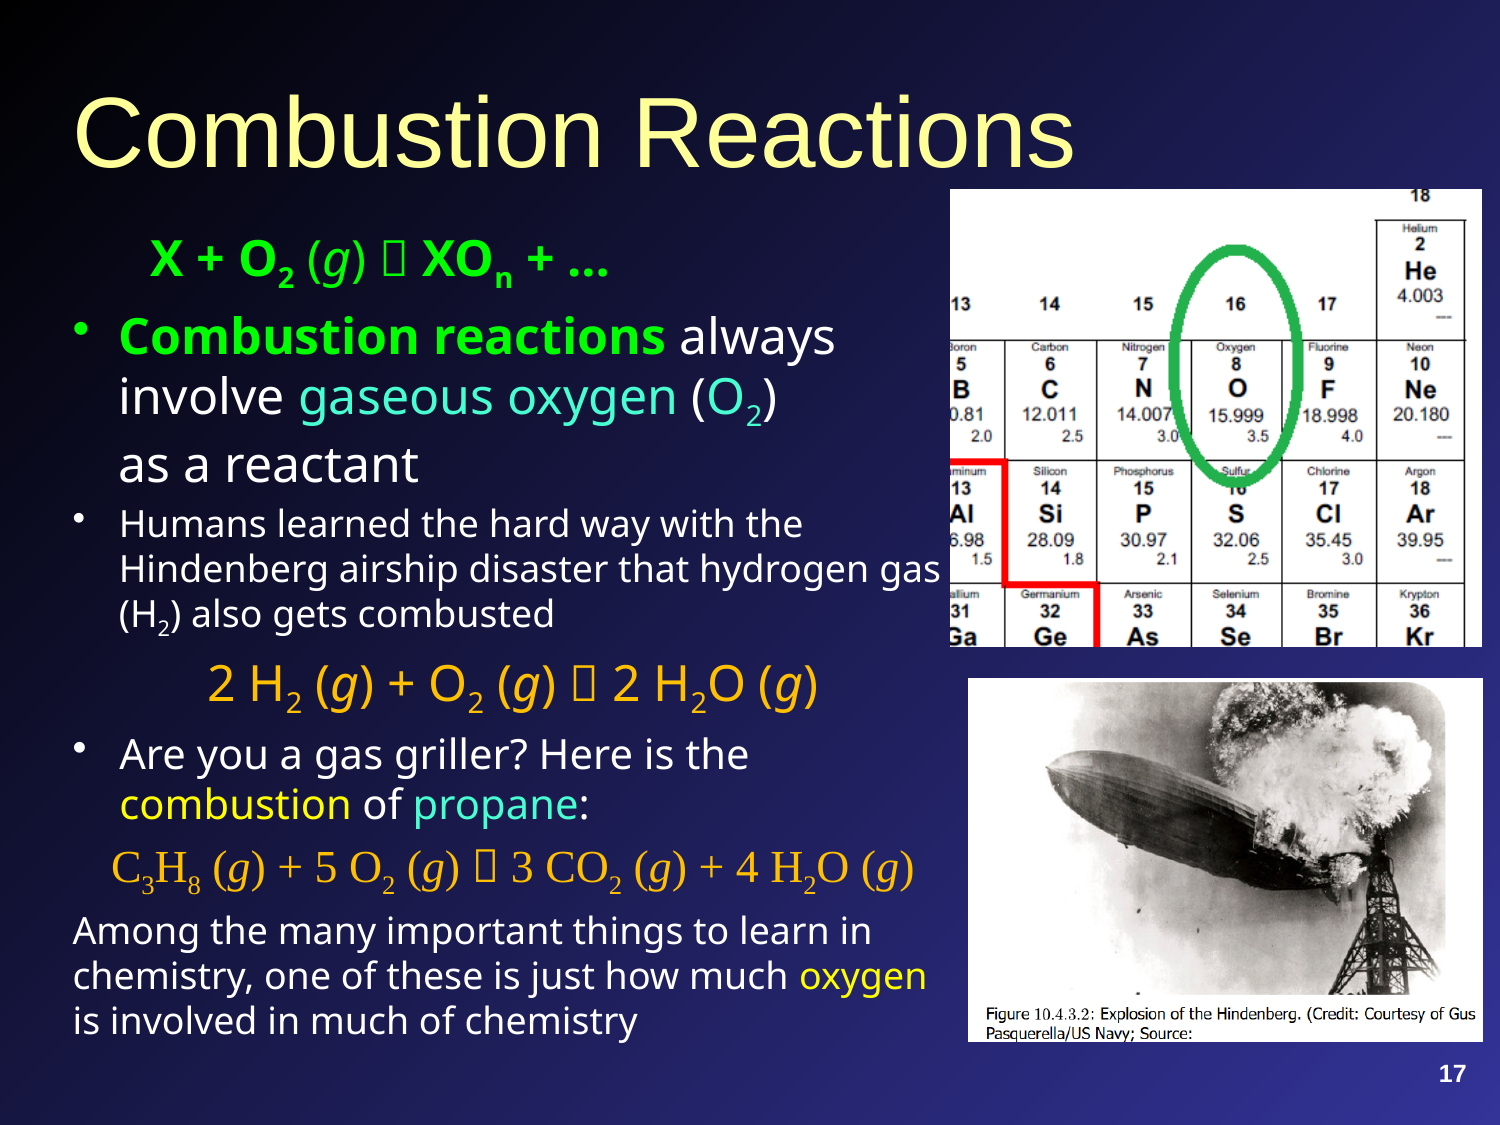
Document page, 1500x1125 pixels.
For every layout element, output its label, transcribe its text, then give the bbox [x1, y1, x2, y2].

slide_number 17 [1144, 1048, 1482, 1103]
picture [967, 678, 1483, 1042]
title Combustion Reactions [57, 59, 1440, 197]
list X + O2 (g)  XOn + … Combustion reactions always involve gaseous oxygen (O2) as a reactant Humans learned the hard way with the Hindenberg airship disaster that hydrogen gas (H2) also gets combusted 2 H2 (g) + O2 (g)  2 H2O (g) Are you a gas griller? Here is the combustion of propane: C3H8 (g) + 5 O2 (g)  3 CO2 (g) + 4 H2O (g) Among the many important things to learn in chemistry, one of these is just how much oxygen is involved in much of chemistry [57, 218, 969, 1075]
picture [949, 189, 1483, 647]
